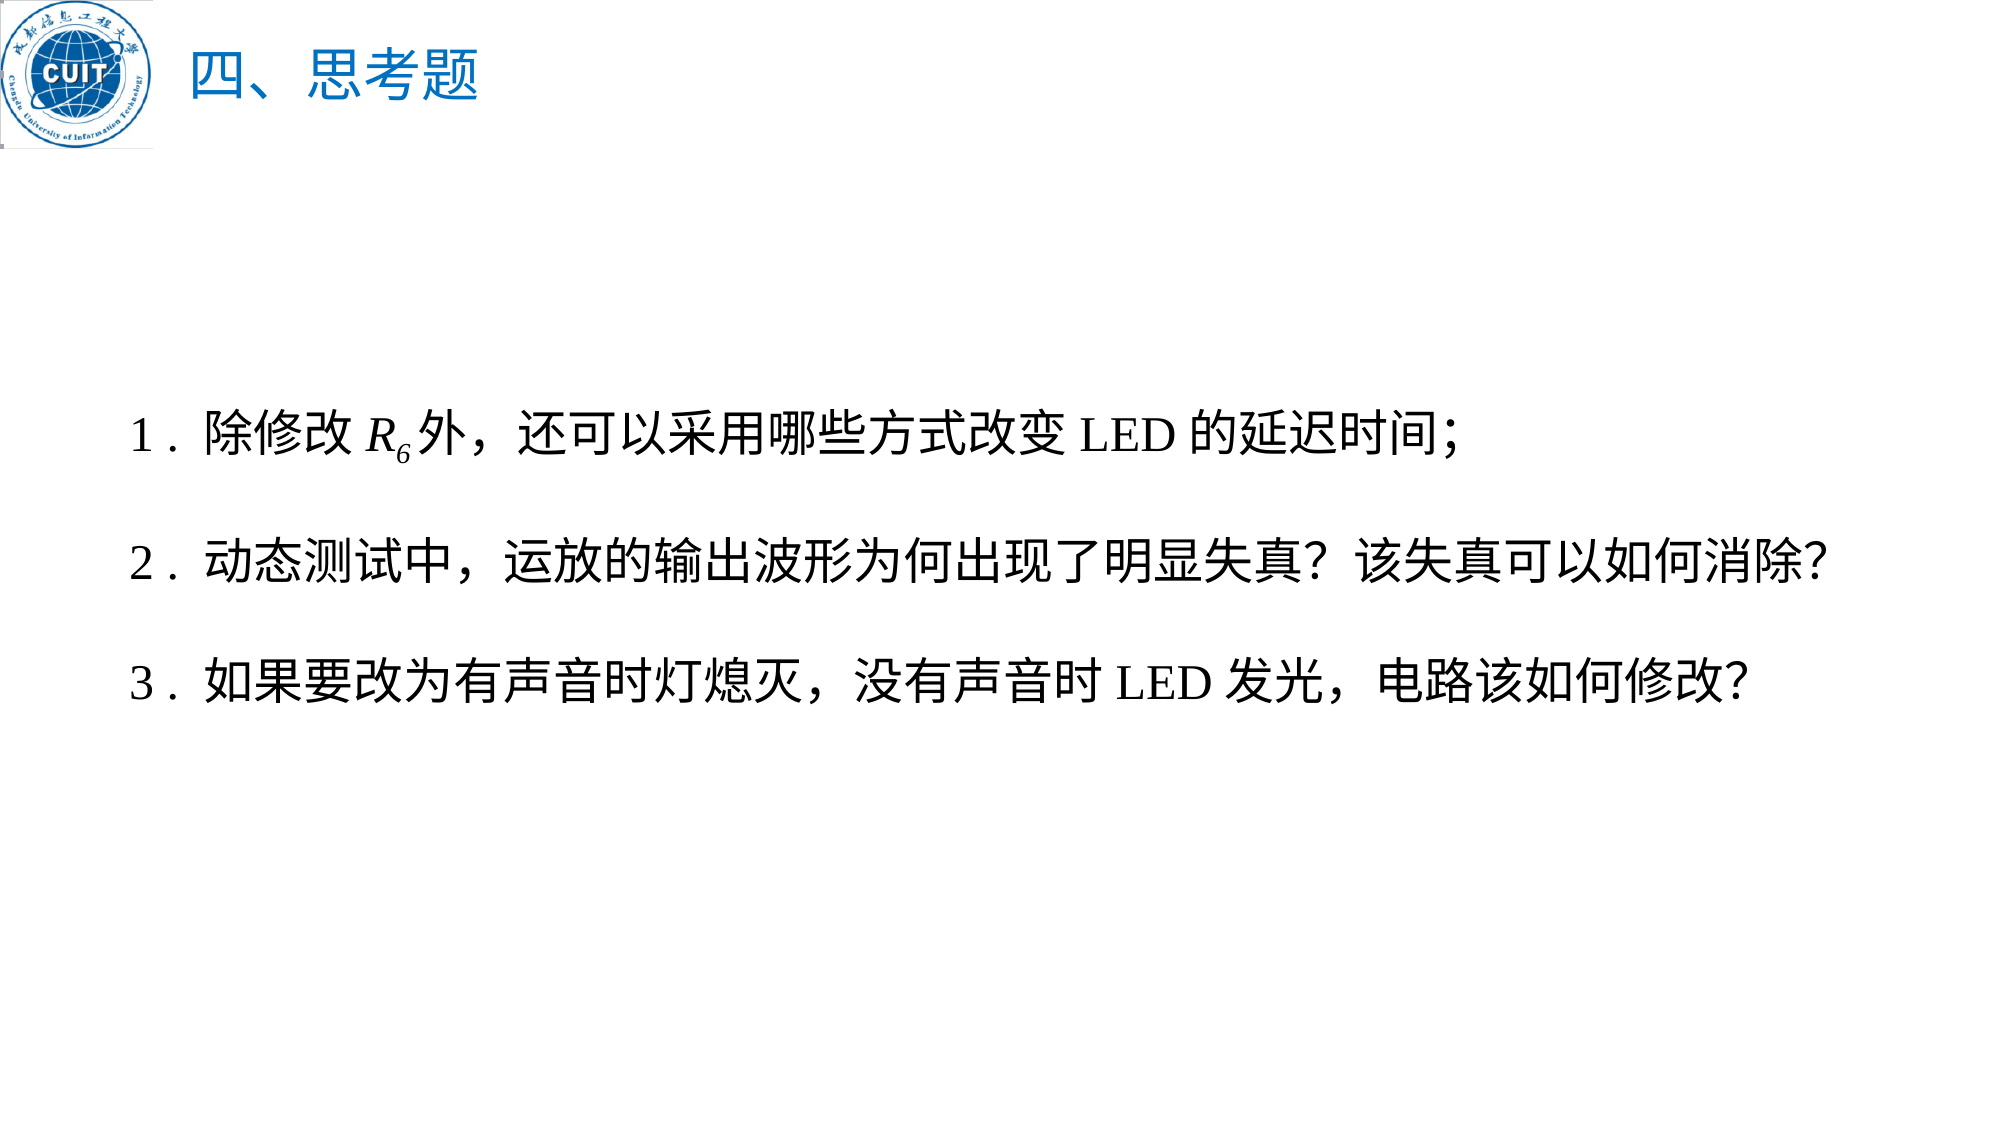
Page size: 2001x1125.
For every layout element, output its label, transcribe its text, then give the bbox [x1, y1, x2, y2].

text_box 1 . 除修改R6外，还可以采用哪些方式改变LED的延迟时间； 2 . 动态测试中，运放的输出波形为何出现了明显失真？该失真可以如何消除？ 3 . 如果要改为有声音时灯熄灭，没有声音时LED发光，电路该如何修改？ [114, 393, 1913, 732]
picture [0, 0, 153, 149]
text_box 四、思考题 [173, 31, 547, 116]
